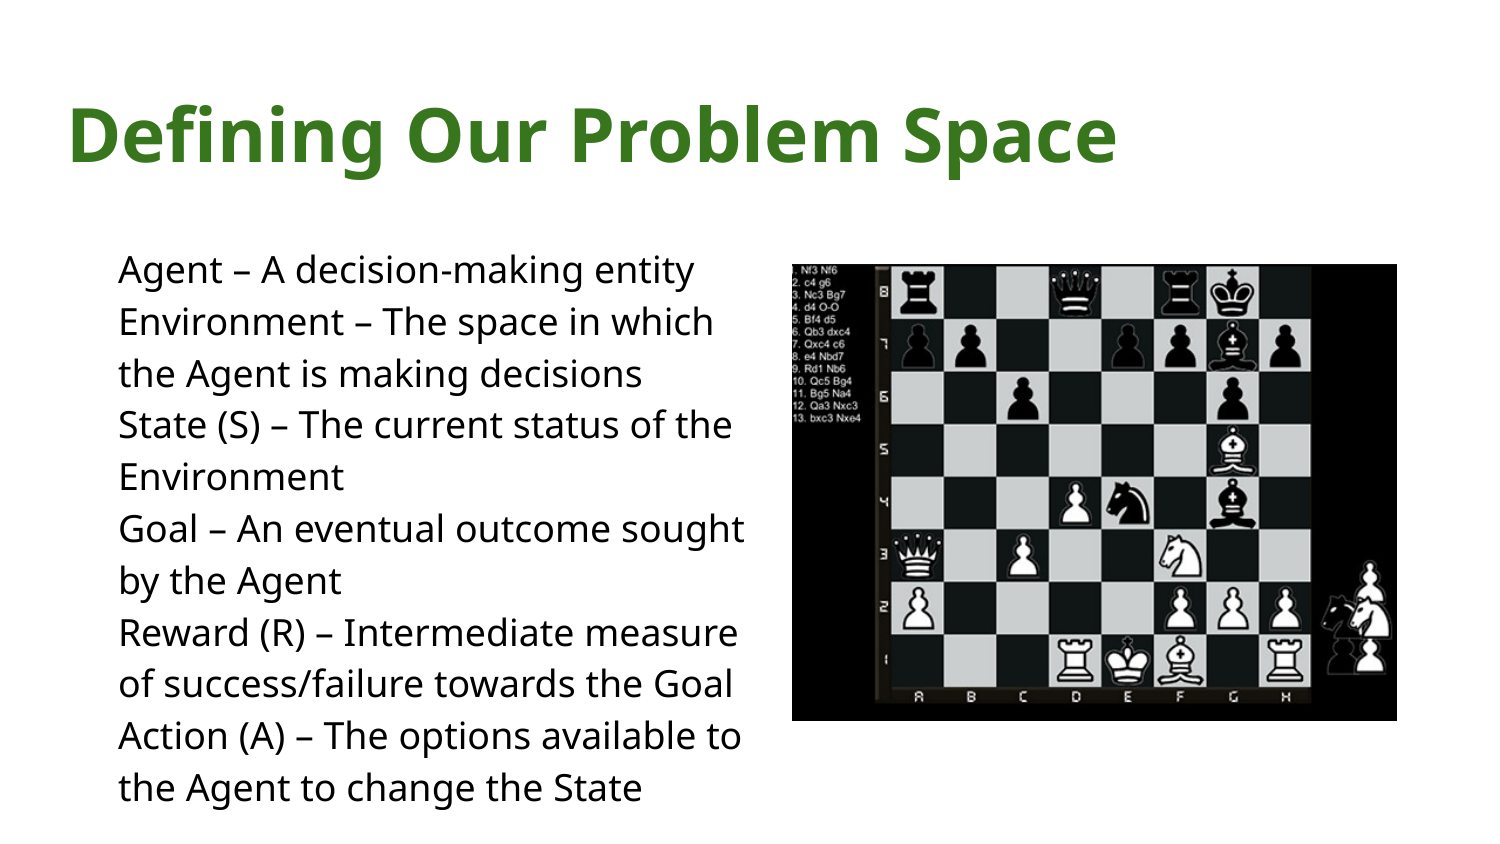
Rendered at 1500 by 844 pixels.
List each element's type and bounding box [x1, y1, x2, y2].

list [103, 224, 793, 844]
picture [791, 264, 1398, 721]
title [51, 72, 1449, 167]
